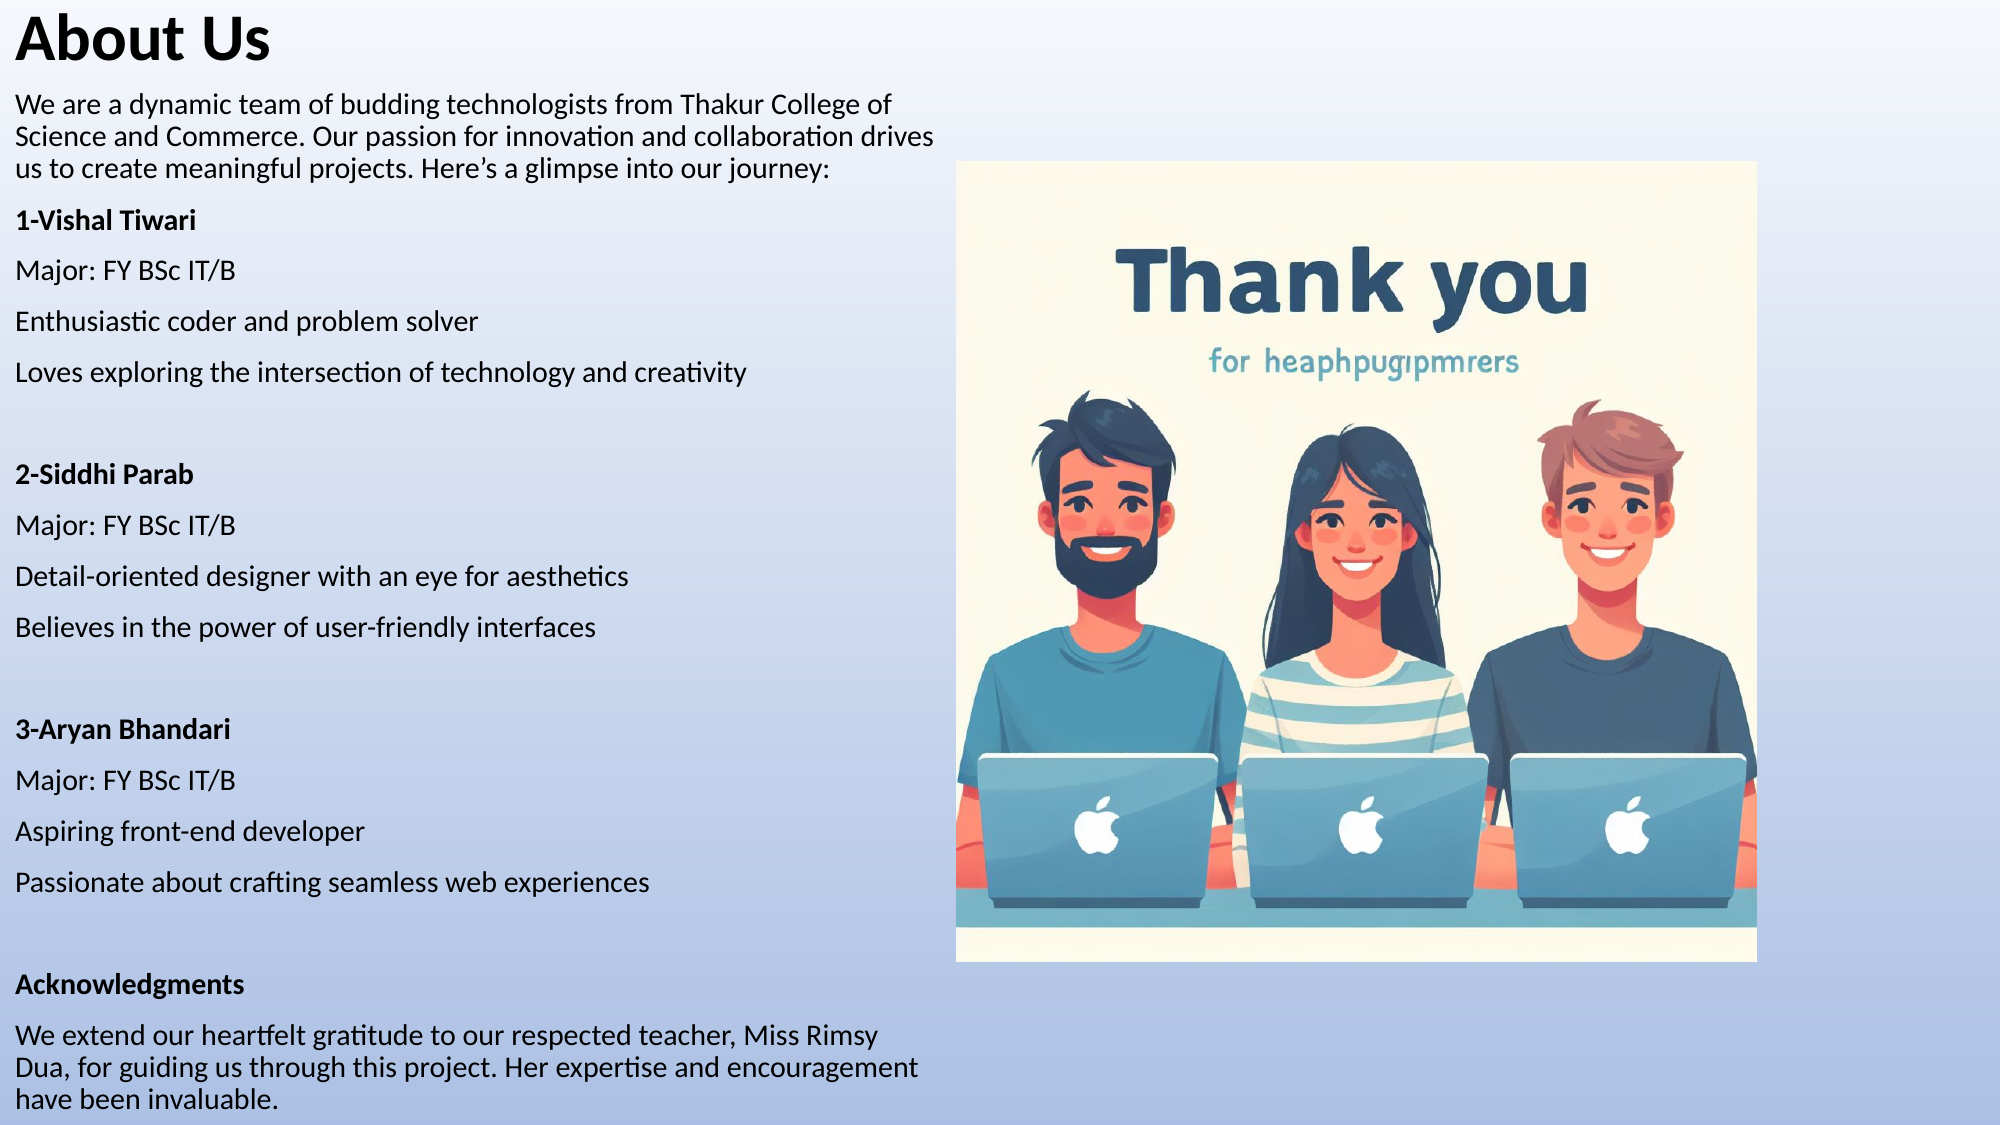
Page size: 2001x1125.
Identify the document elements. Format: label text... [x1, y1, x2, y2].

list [956, 161, 1757, 962]
list We are a dynamic team of budding technologists from Thakur College of Science and Commerce. Our passion for innovation and collaboration drives us to create meaningful projects. Here’s a glimpse into our journey: 1-Vishal Tiwari Major: FY BSc IT/B Enthusiastic coder and problem solver Loves exploring the intersection of technology and creativity 2-Siddhi Parab Major: FY BSc IT/B Detail-oriented designer with an eye for aesthetics Believes in the power of user-friendly interfaces 3-Aryan Bhandari Major: FY BSc IT/B Aspiring front-end developer Passionate about crafting seamless web experiences Acknowledgments We extend our heartfelt gratitude to our respected teacher, Miss Rimsy Dua, for guiding us through this project. Her expertise and encouragement have been invaluable. [0, 81, 957, 1125]
title About Us [0, 0, 783, 81]
